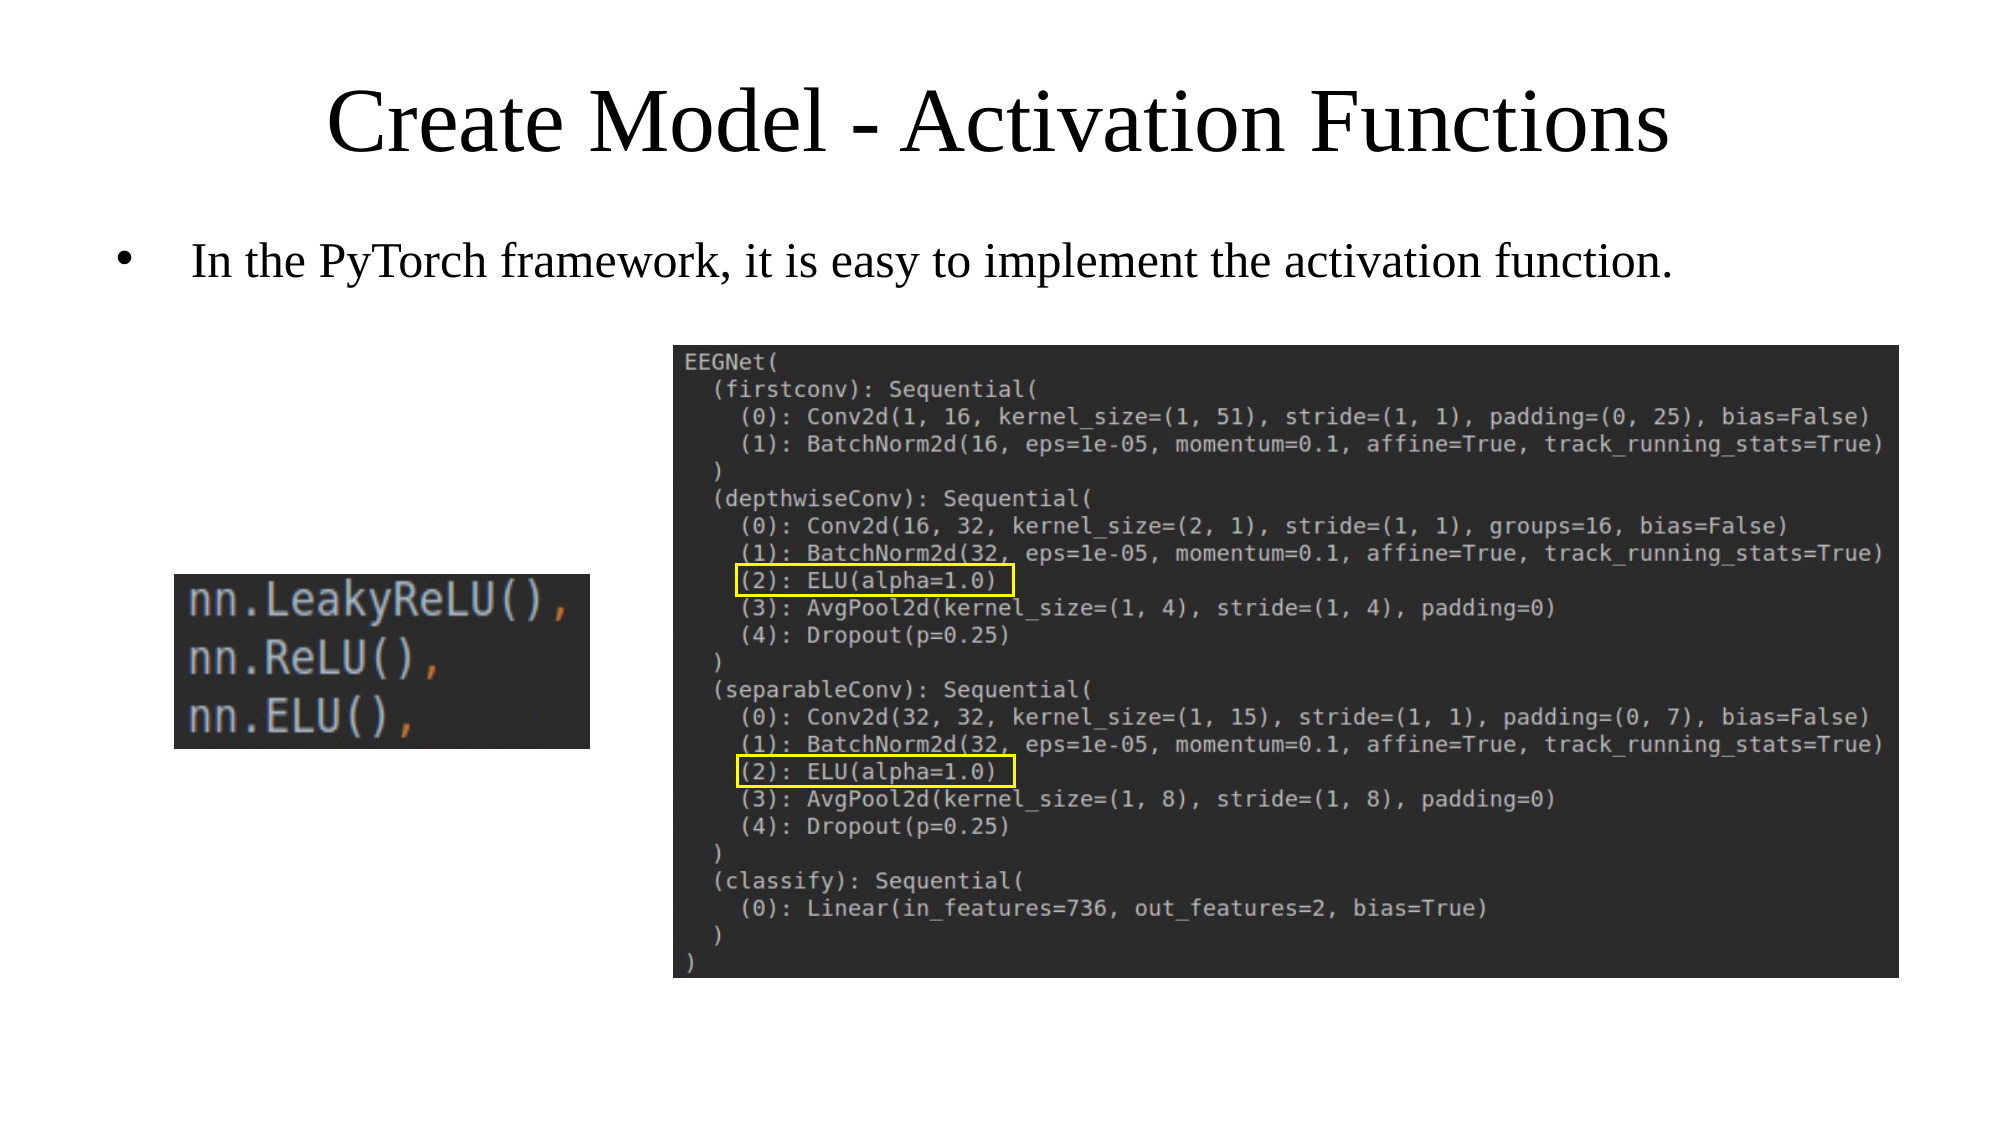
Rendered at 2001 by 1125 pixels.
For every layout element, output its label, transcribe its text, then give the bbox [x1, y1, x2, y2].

picture [174, 574, 590, 749]
picture [673, 345, 1899, 978]
text_box In the PyTorch framework, it is easy to implement the activation function. [101, 215, 1899, 295]
text_box Create Model - Activation Functions [0, 1, 2000, 243]
